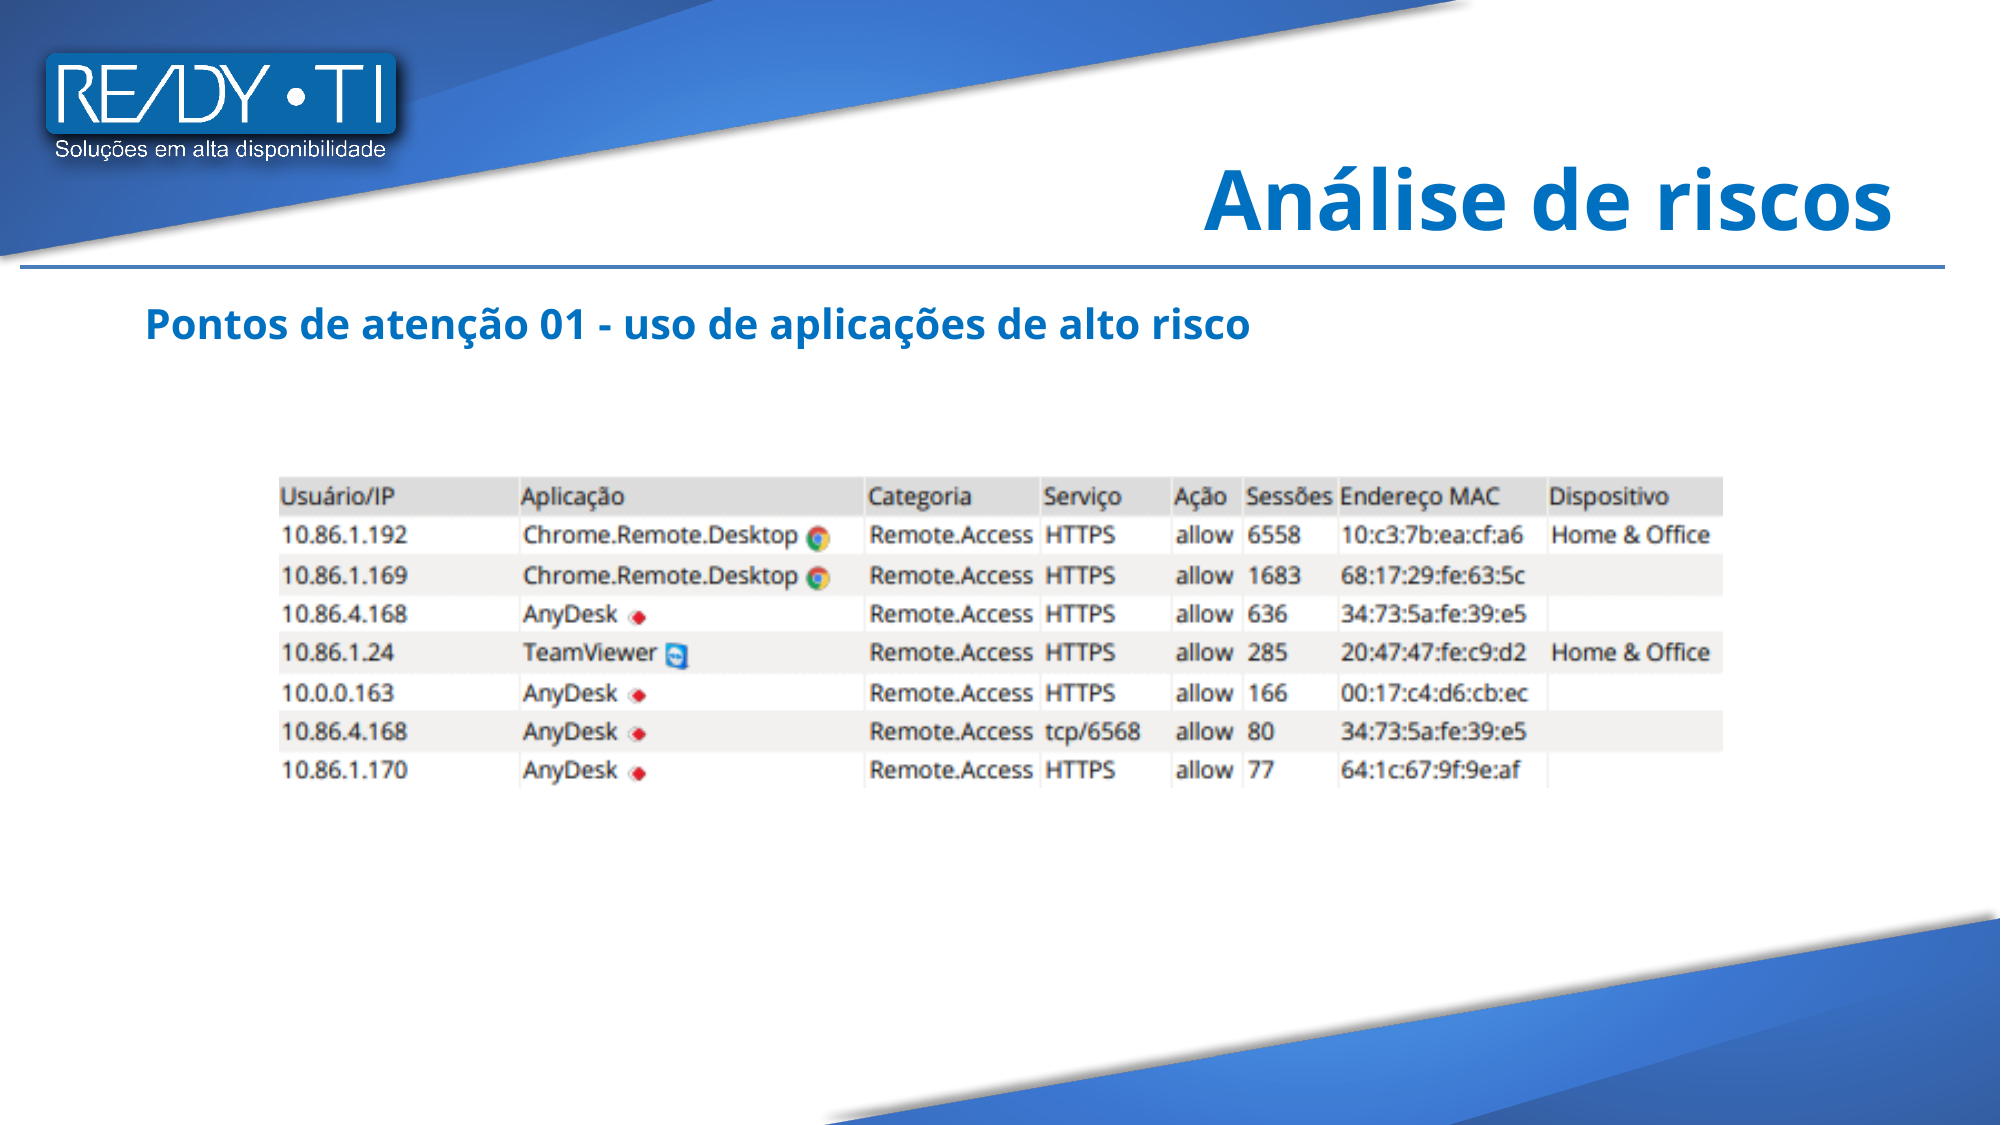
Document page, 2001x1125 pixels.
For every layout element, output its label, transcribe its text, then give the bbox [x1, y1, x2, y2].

picture [0, 0, 1473, 256]
text_box Pontos de atenção 01 - uso de aplicações de alto risco [129, 290, 1426, 356]
picture [818, 918, 2000, 1125]
text_box Análise de riscos [1477, 139, 1910, 254]
picture [279, 476, 1723, 788]
